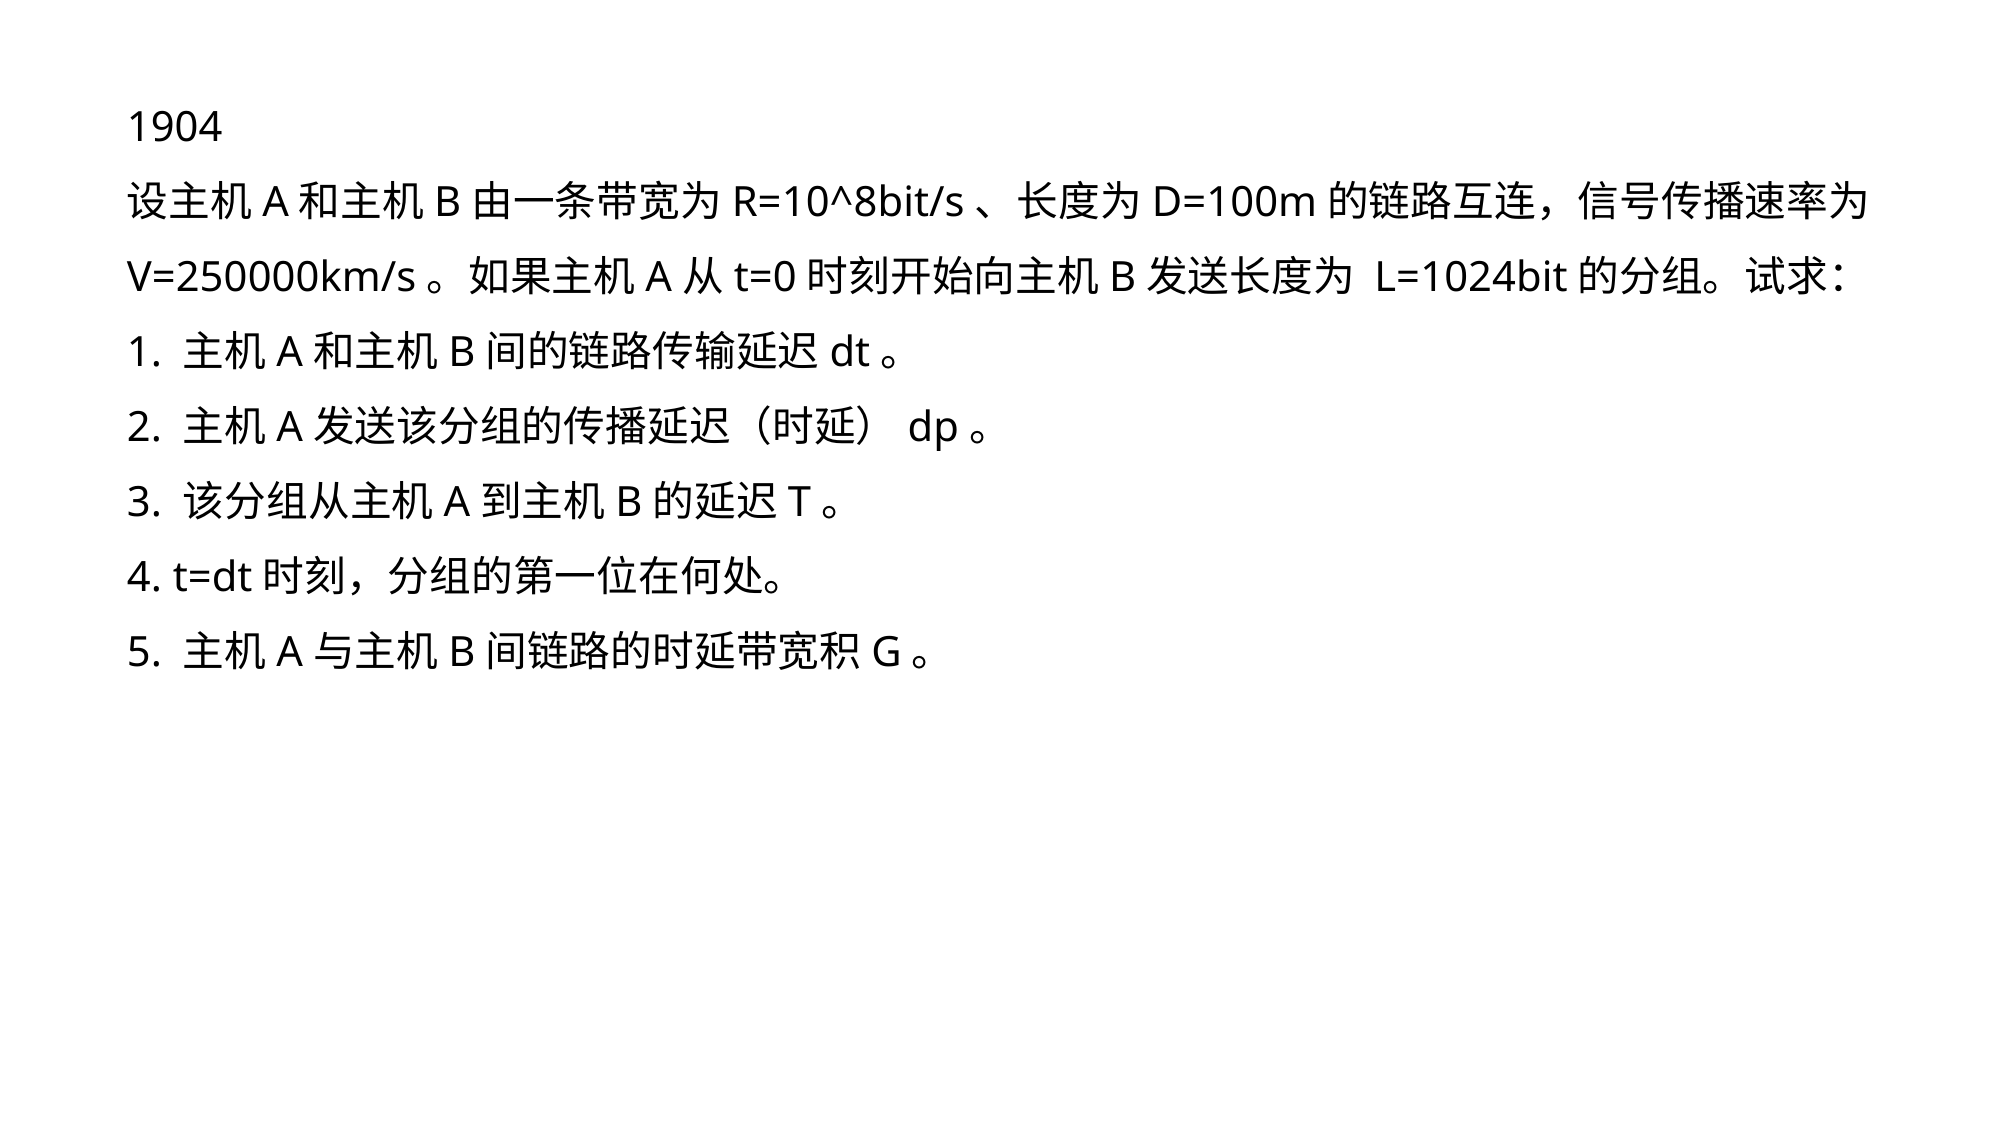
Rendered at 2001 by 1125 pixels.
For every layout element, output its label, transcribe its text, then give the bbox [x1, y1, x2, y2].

text_box 1904 设主机A和主机B由一条带宽为R=10^8bit/s、长度为D=100m的链路互连，信号传播速率为V=250000km/s。如果主机A从t=0时刻开始向主机B发送长度为 L=1024bit的分组。试求： 1. 主机A和主机B间的链路传输延迟dt。 2. 主机A发送该分组的传播延迟（时延）dp。 3. 该分组从主机A到主机B的延迟T。 4. t=dt时刻，分组的第一位在何处。 5. 主机A与主机B间链路的时延带宽积G。 [112, 67, 1914, 682]
